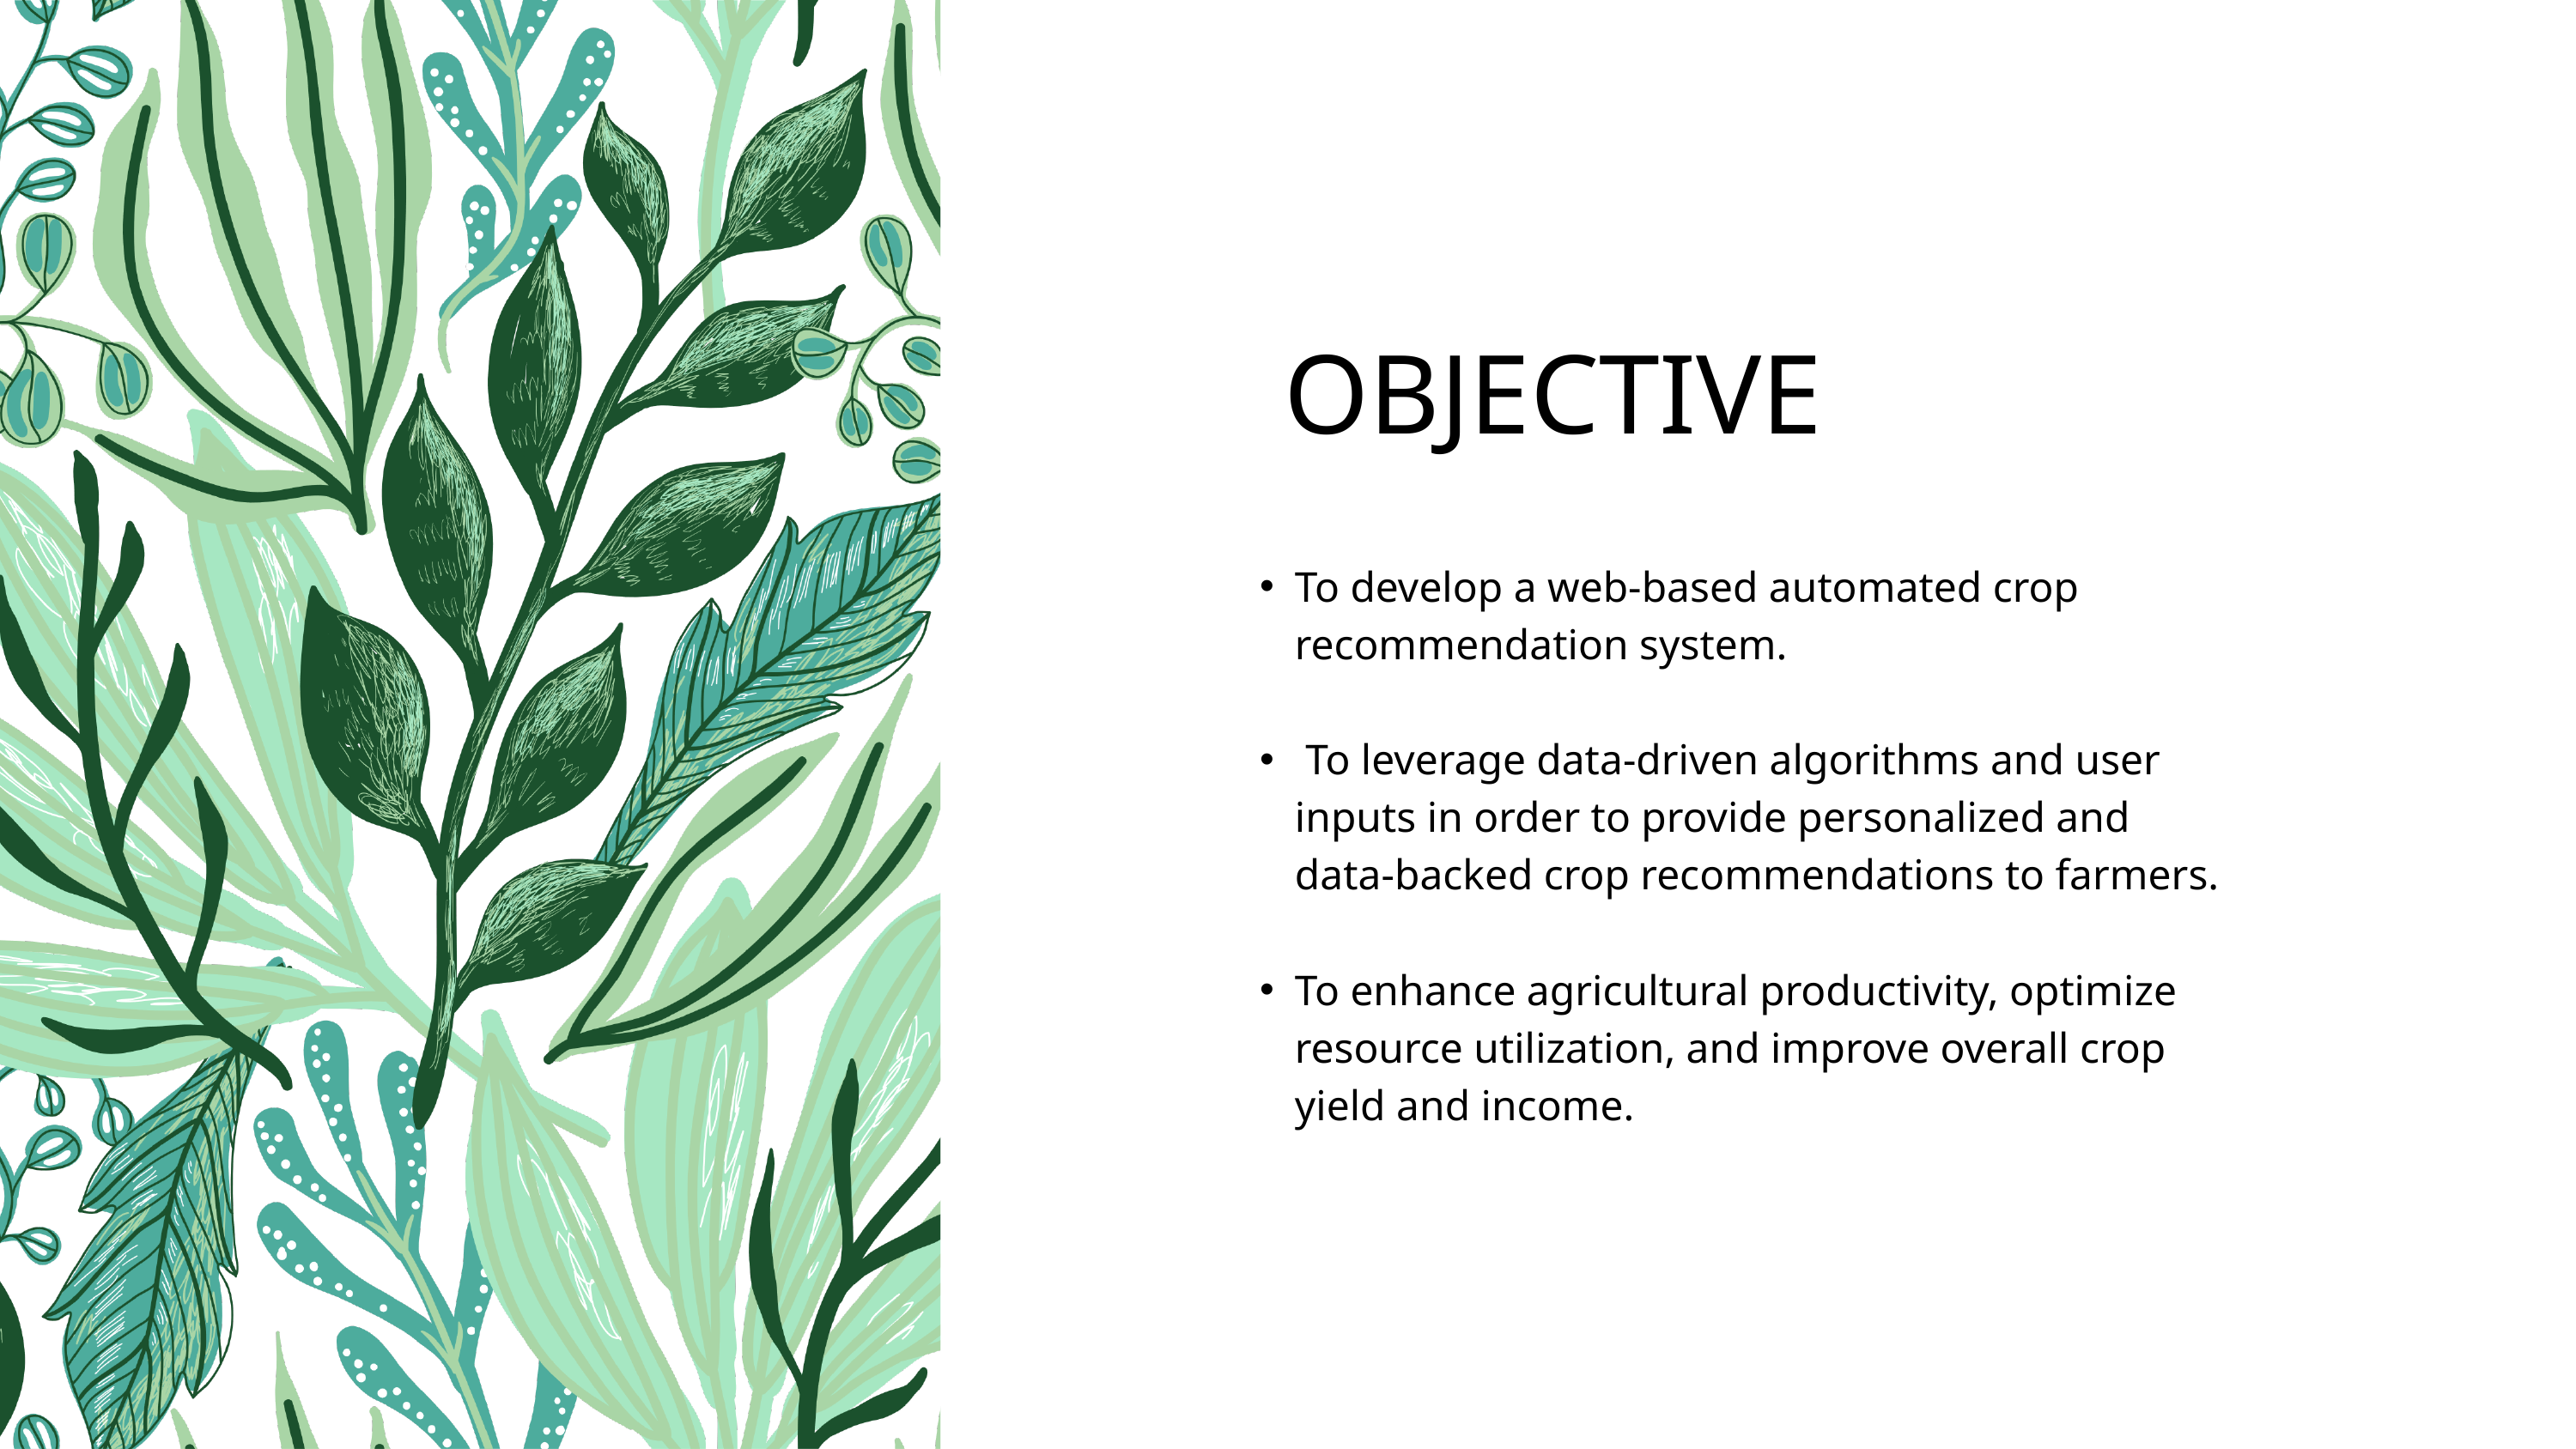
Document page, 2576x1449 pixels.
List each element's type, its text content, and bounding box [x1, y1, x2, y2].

text_box OBJECTIVE [1284, 352, 2277, 457]
text_box [0, 0, 941, 1449]
text_box To develop a web-based automated crop recommendation system. To leverage data-driven algorithms and user inputs in order to provide personalized and data-backed crop recommendations to farmers. To enhance agricultural productivity, optimize resource utilization, and improve overall crop yield and income. [1224, 552, 2239, 1129]
